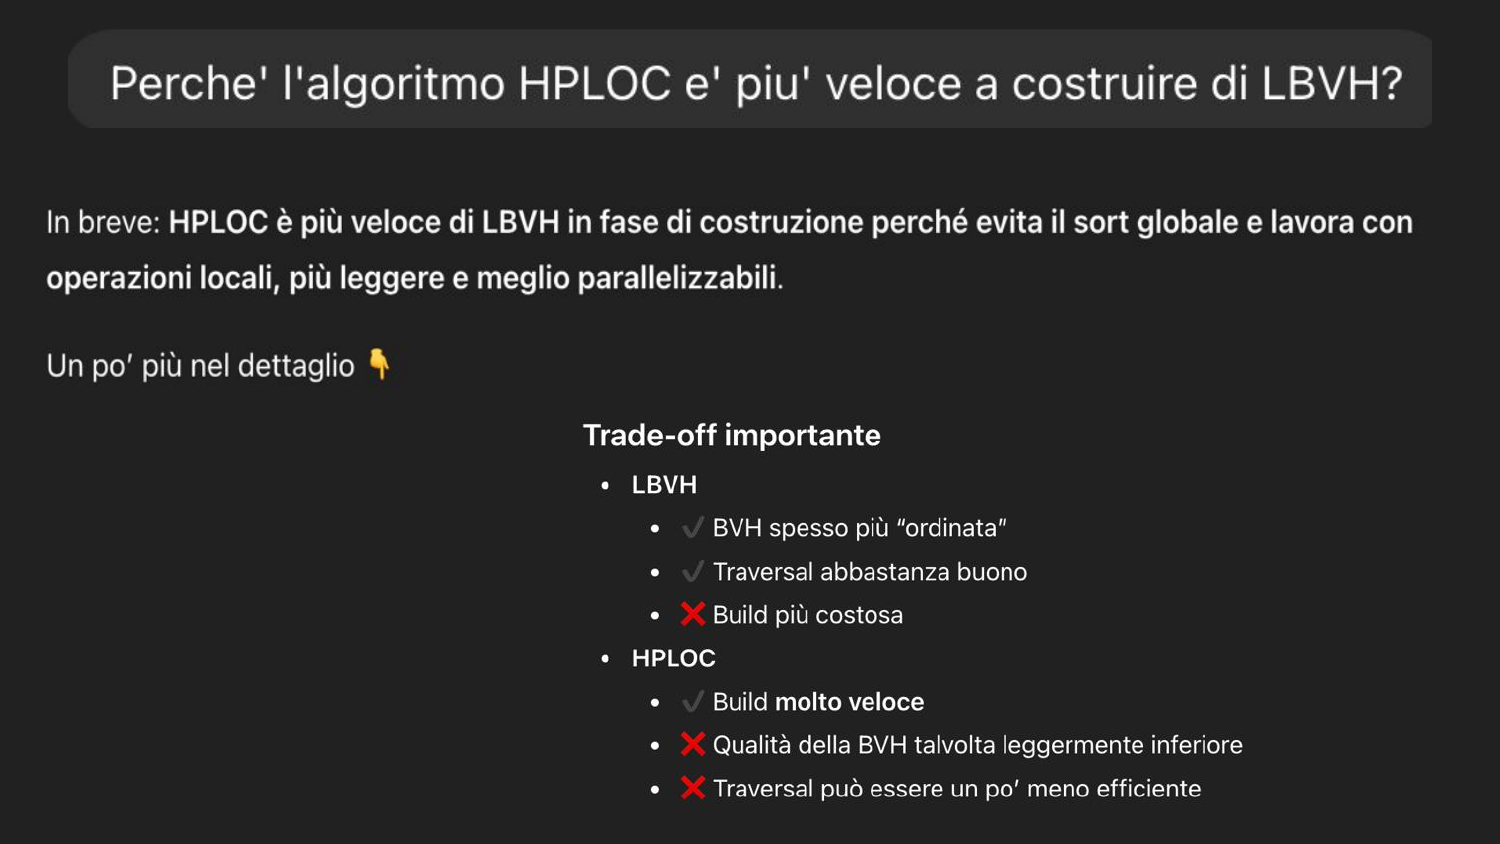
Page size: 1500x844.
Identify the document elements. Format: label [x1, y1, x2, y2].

picture [31, 194, 1446, 813]
picture [67, 28, 1433, 129]
